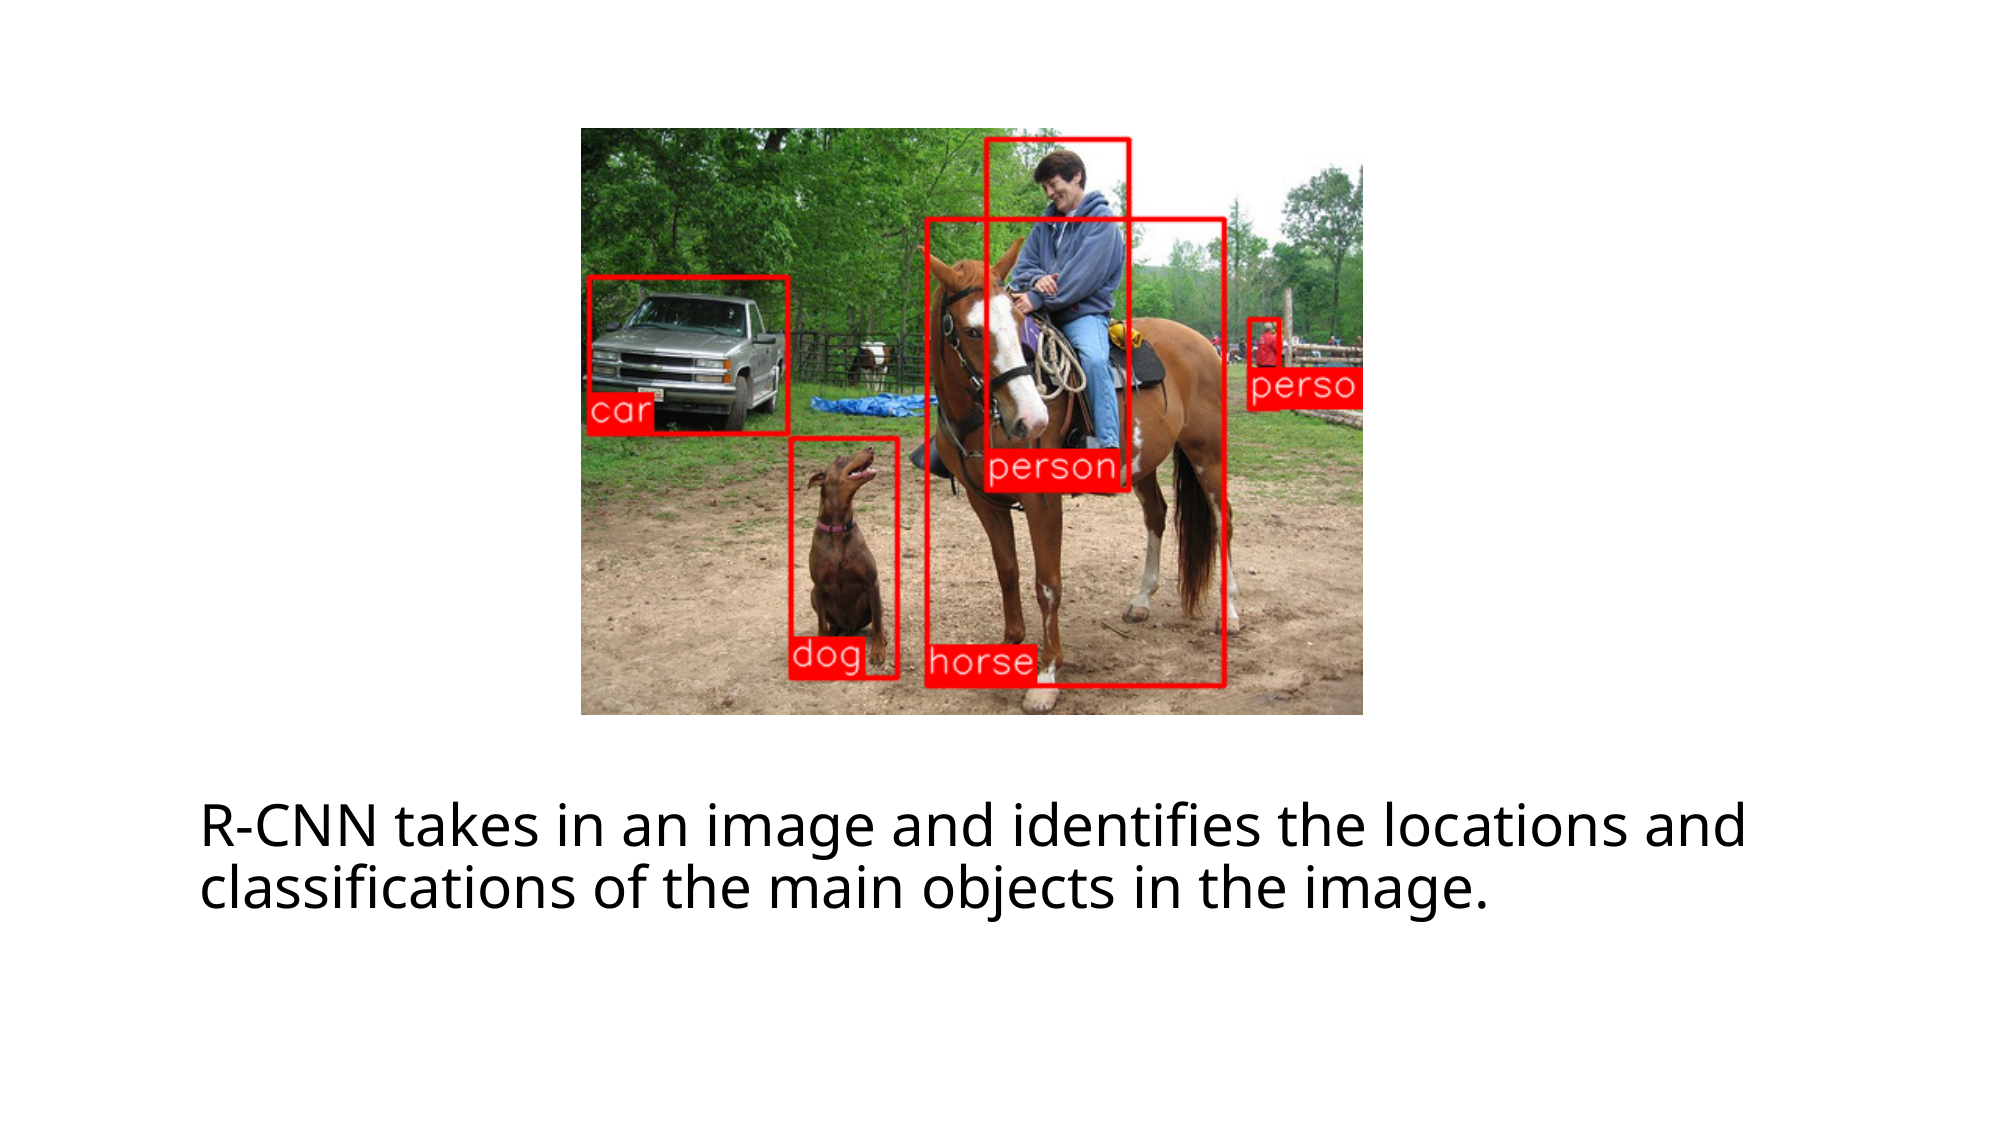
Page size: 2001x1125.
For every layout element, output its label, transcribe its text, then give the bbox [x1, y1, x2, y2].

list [581, 128, 1363, 715]
title R-CNN takes in an image and identifies the locations and classifications of the main objects in the image. [184, 750, 1910, 968]
